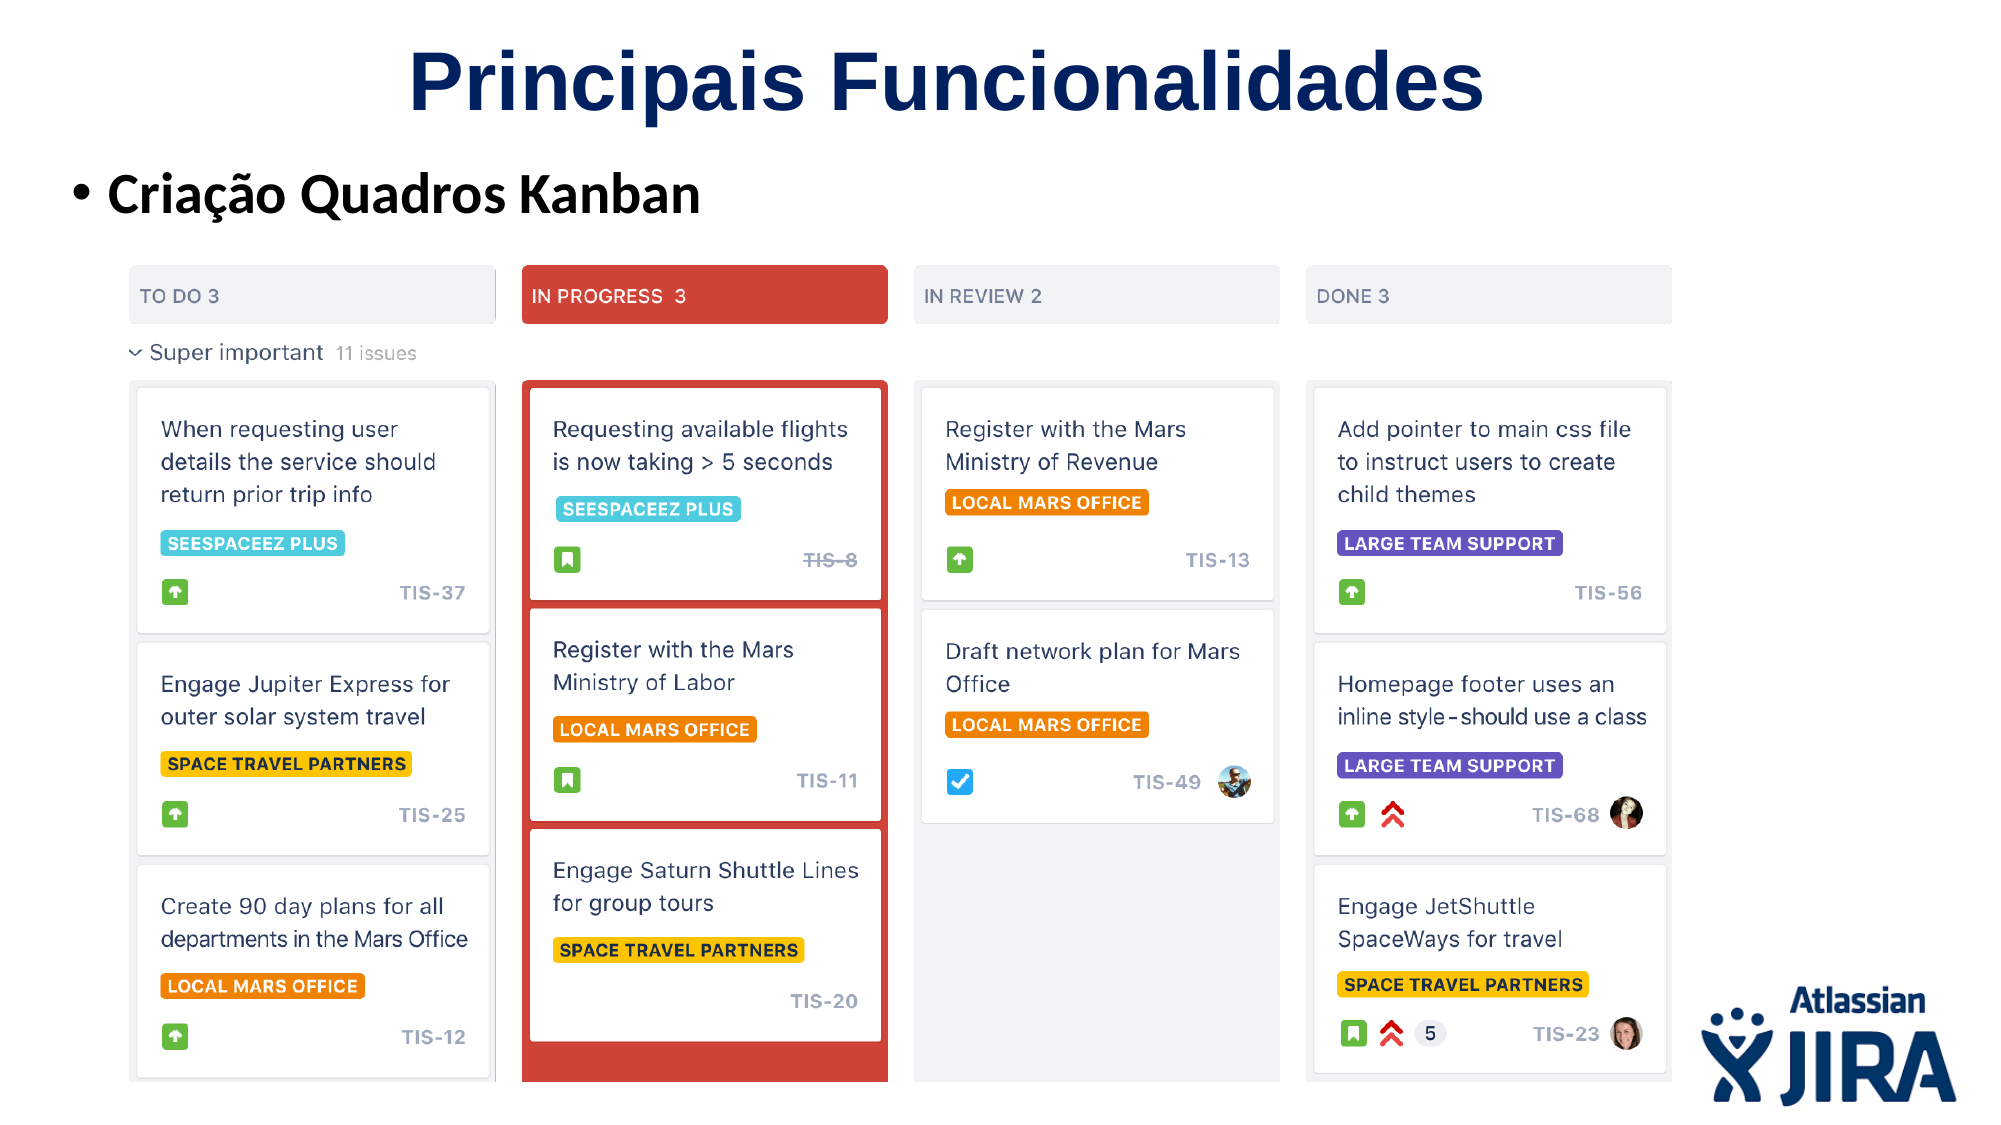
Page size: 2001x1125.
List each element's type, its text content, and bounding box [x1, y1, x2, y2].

text_box Criação Quadros Kanban [56, 155, 1557, 250]
picture [129, 265, 2000, 1125]
text_box Principais Funcionalidades [393, 26, 1586, 141]
